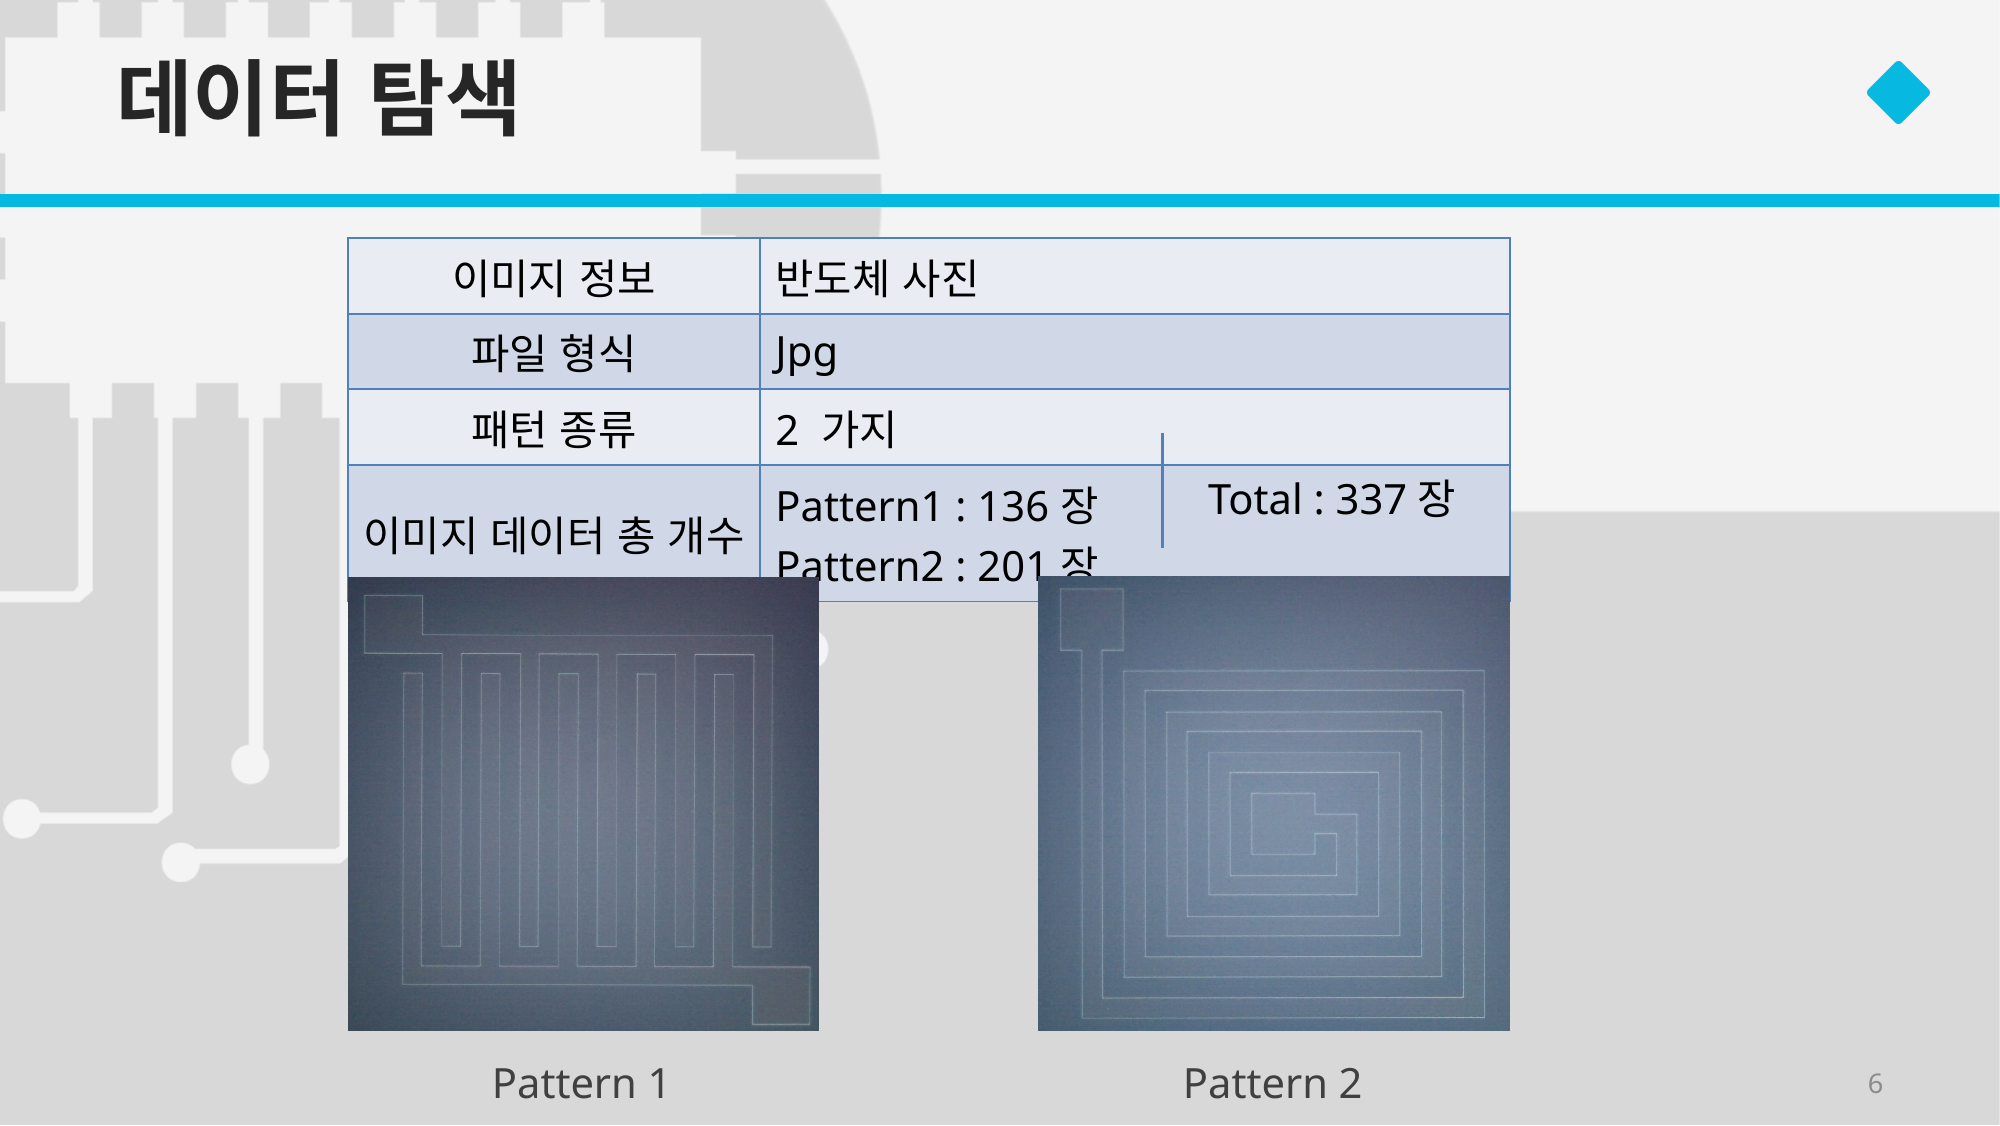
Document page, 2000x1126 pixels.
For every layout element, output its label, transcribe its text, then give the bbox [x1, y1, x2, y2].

table_header 이미지 정보 [349, 239, 759, 313]
text_box Pattern 1 [477, 1049, 690, 1115]
table_cell Jpg [761, 315, 1509, 388]
text_box Total : 337장 [1193, 465, 1471, 530]
text_box Pattern 2 [1168, 1049, 1381, 1115]
title 데이터 탐색 [99, 31, 1900, 163]
table_cell 패턴 종류 [349, 390, 759, 464]
picture [0, 208, 2000, 1125]
slide_number 6 [1433, 1066, 1900, 1103]
picture [0, 0, 2000, 193]
table_cell 이미지 데이터 총 개수 [349, 466, 759, 575]
table_header 반도체 사진 [761, 239, 1509, 313]
table_cell 파일 형식 [349, 315, 759, 388]
table_cell Pattern1 : 136장 Pattern2 : 201장 [761, 466, 1509, 601]
table_cell 2 가지 [761, 390, 1509, 464]
